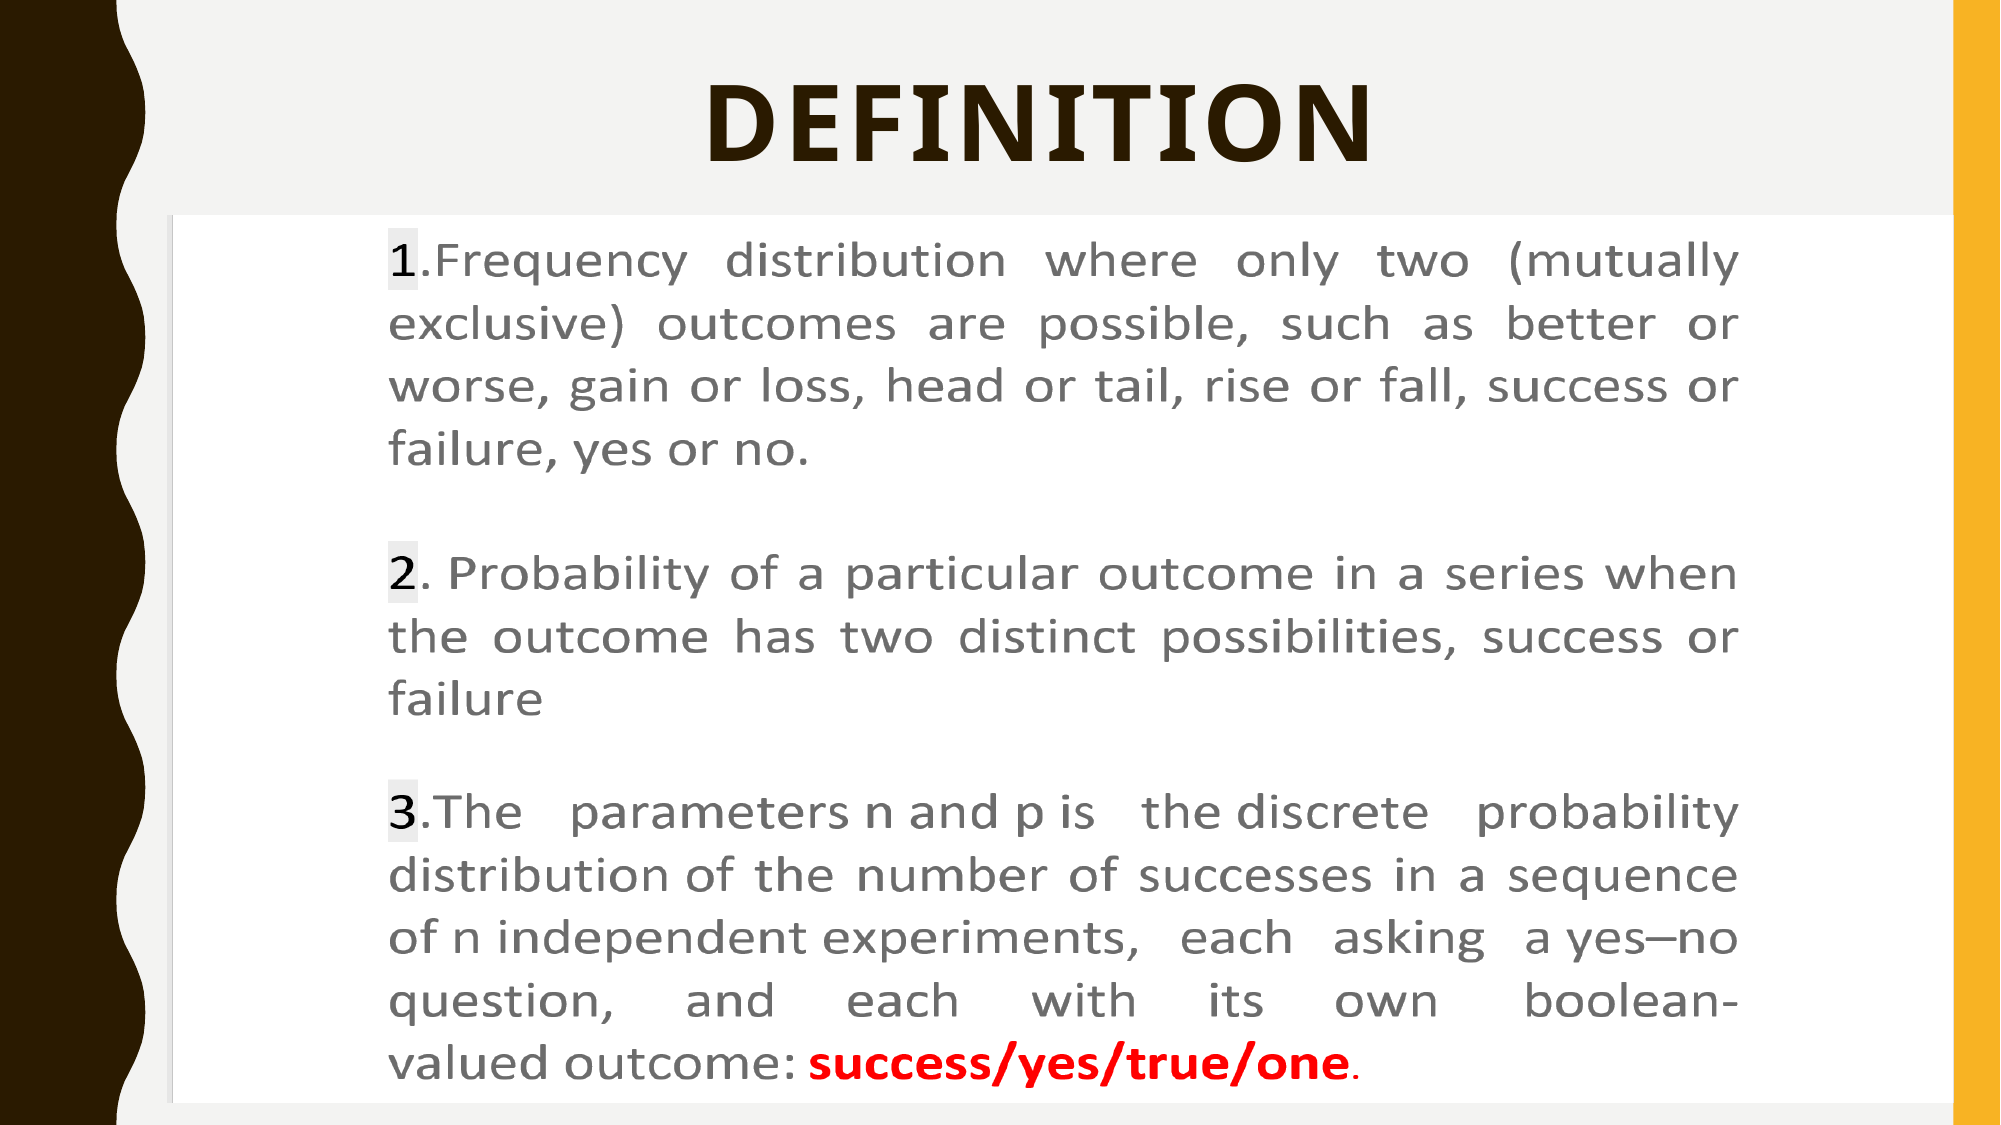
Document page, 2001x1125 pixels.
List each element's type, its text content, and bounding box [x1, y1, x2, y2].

title DEFINITION [205, 62, 1875, 198]
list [167, 215, 1954, 1103]
